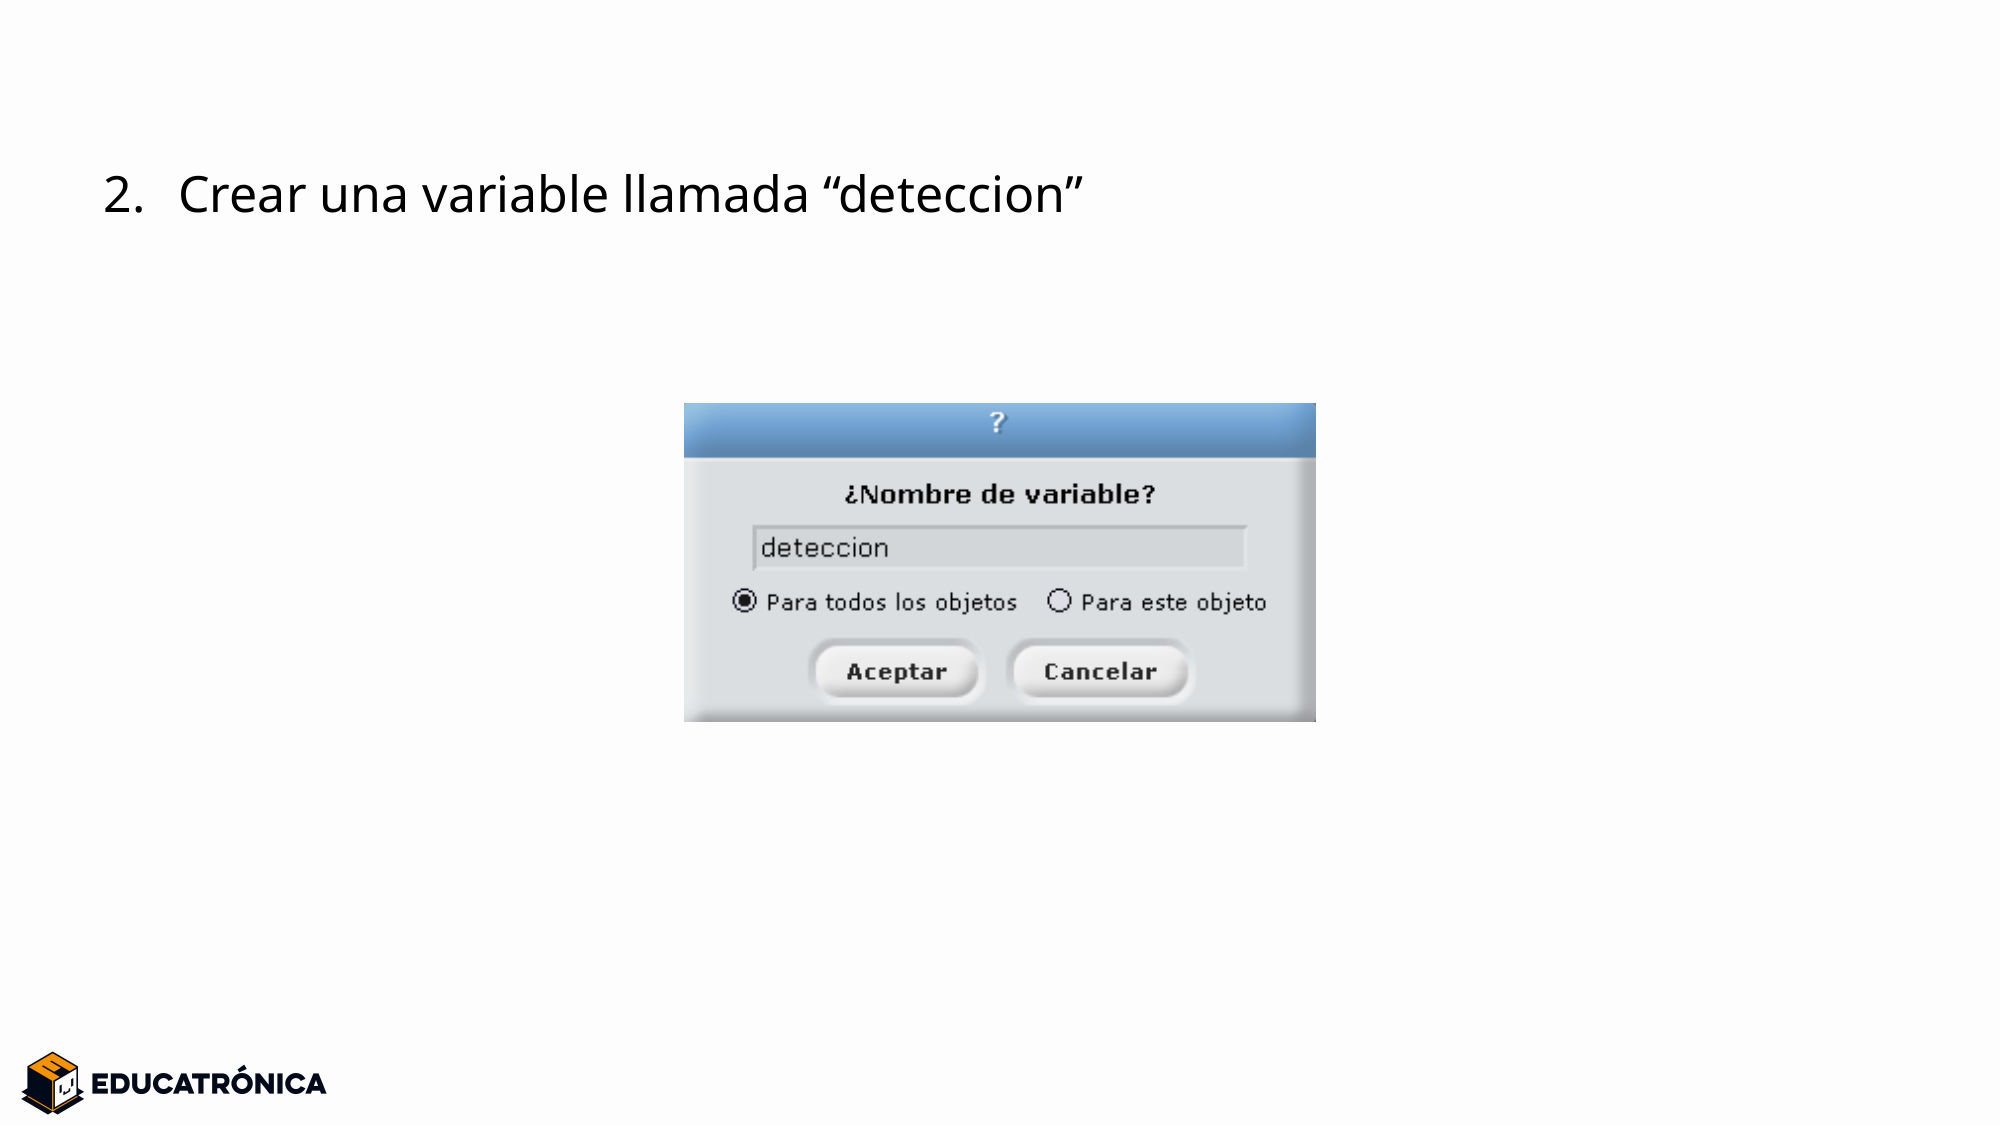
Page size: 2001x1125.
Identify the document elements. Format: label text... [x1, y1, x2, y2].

picture [19, 1048, 330, 1118]
picture [684, 403, 1316, 722]
list Crear una variable llamada “deteccion” [88, 162, 1912, 1037]
